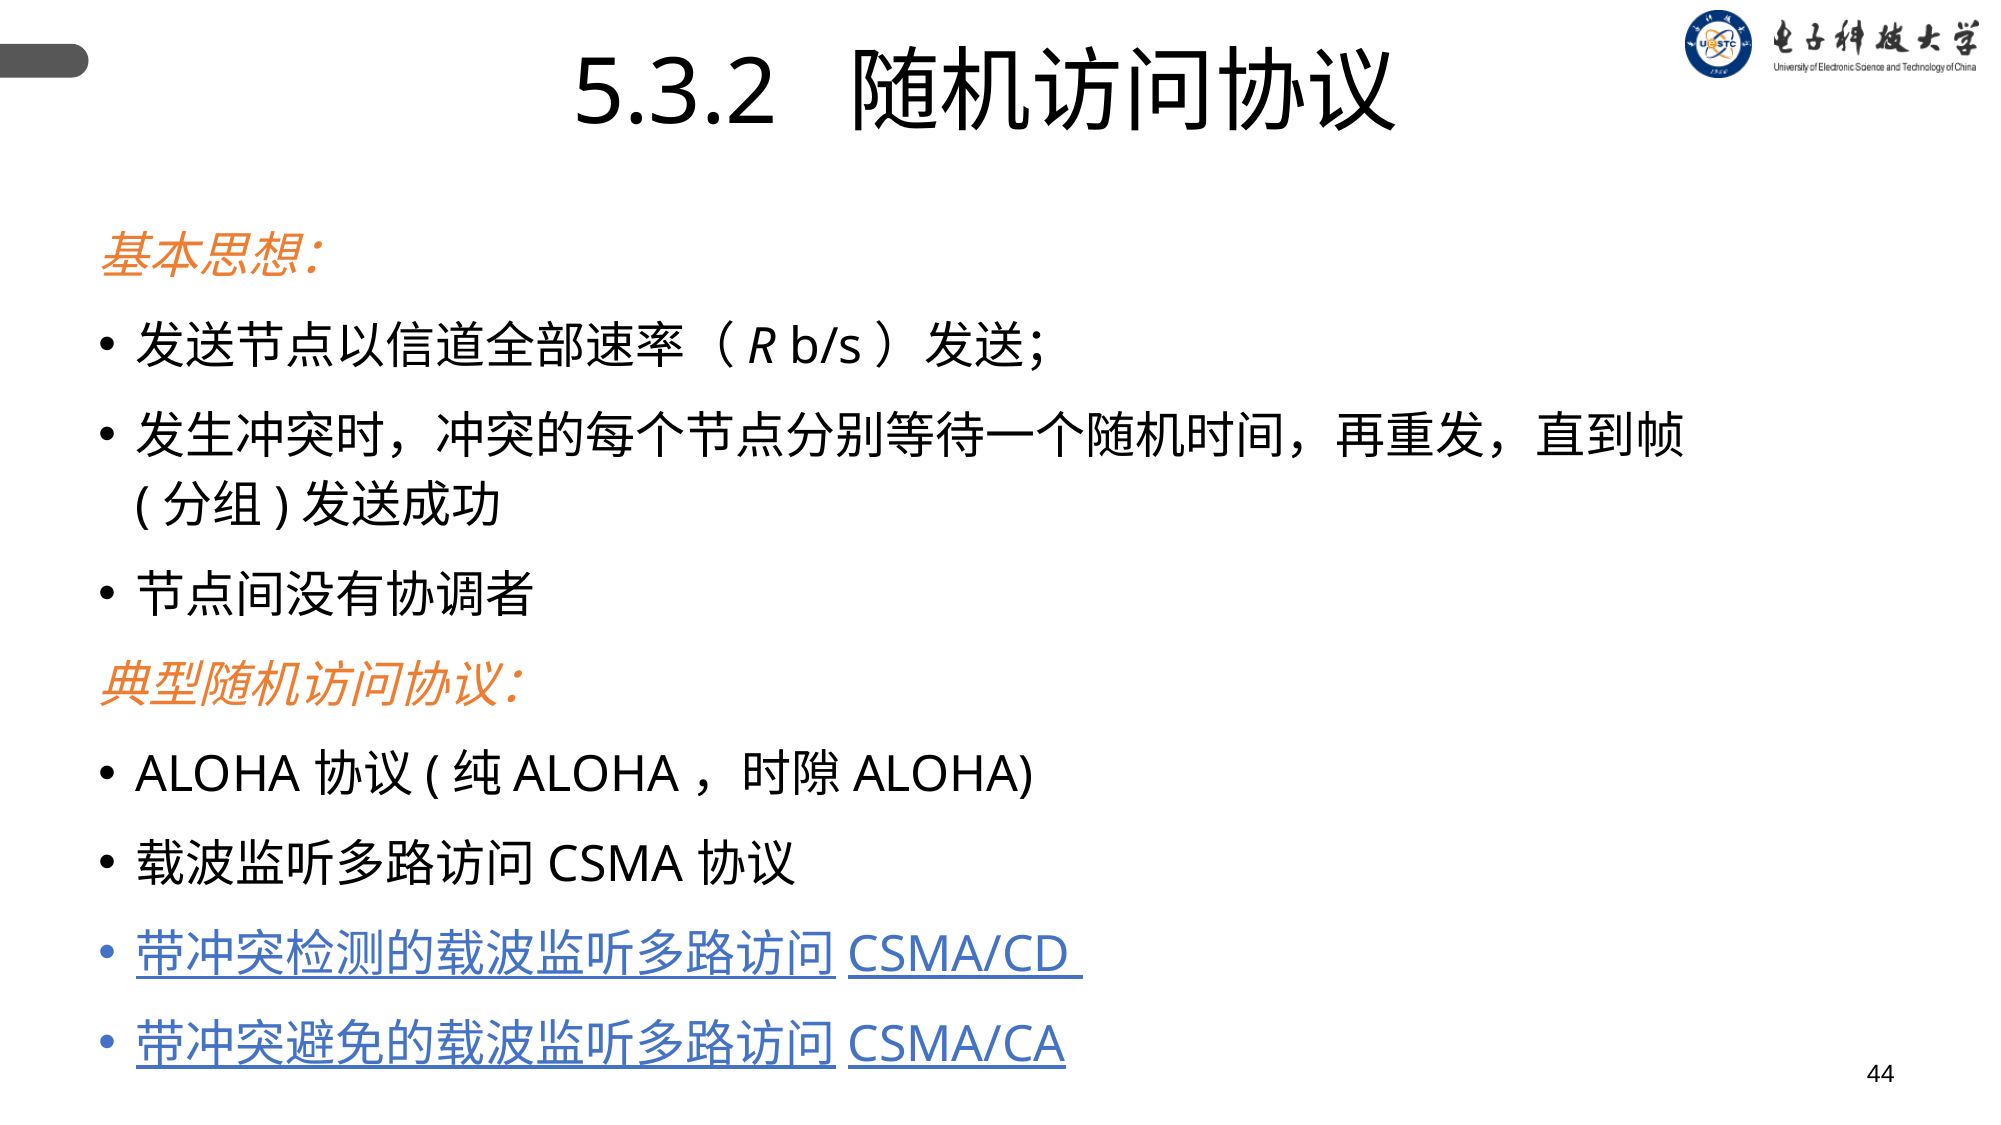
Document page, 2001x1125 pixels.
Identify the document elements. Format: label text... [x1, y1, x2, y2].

list 基本思想： 发送节点以信道全部速率（R b/s）发送； 发生冲突时，冲突的每个节点分别等待一个随机时间，再重发，直到帧(分组)发送成功 节点间没有协调者 典型随机访问协议： ALOHA协议(纯ALOHA，时隙ALOHA) 载波监听多路访问CSMA协议 带冲突检测的载波监听多路访问CSMA/CD 带冲突避免的载波监听多路访问CSMA/CA [83, 207, 1784, 970]
picture [1685, 10, 1979, 78]
slide_number 44 [1852, 1050, 2000, 1125]
title 5.3.2 随机访问协议 [0, 37, 1971, 225]
